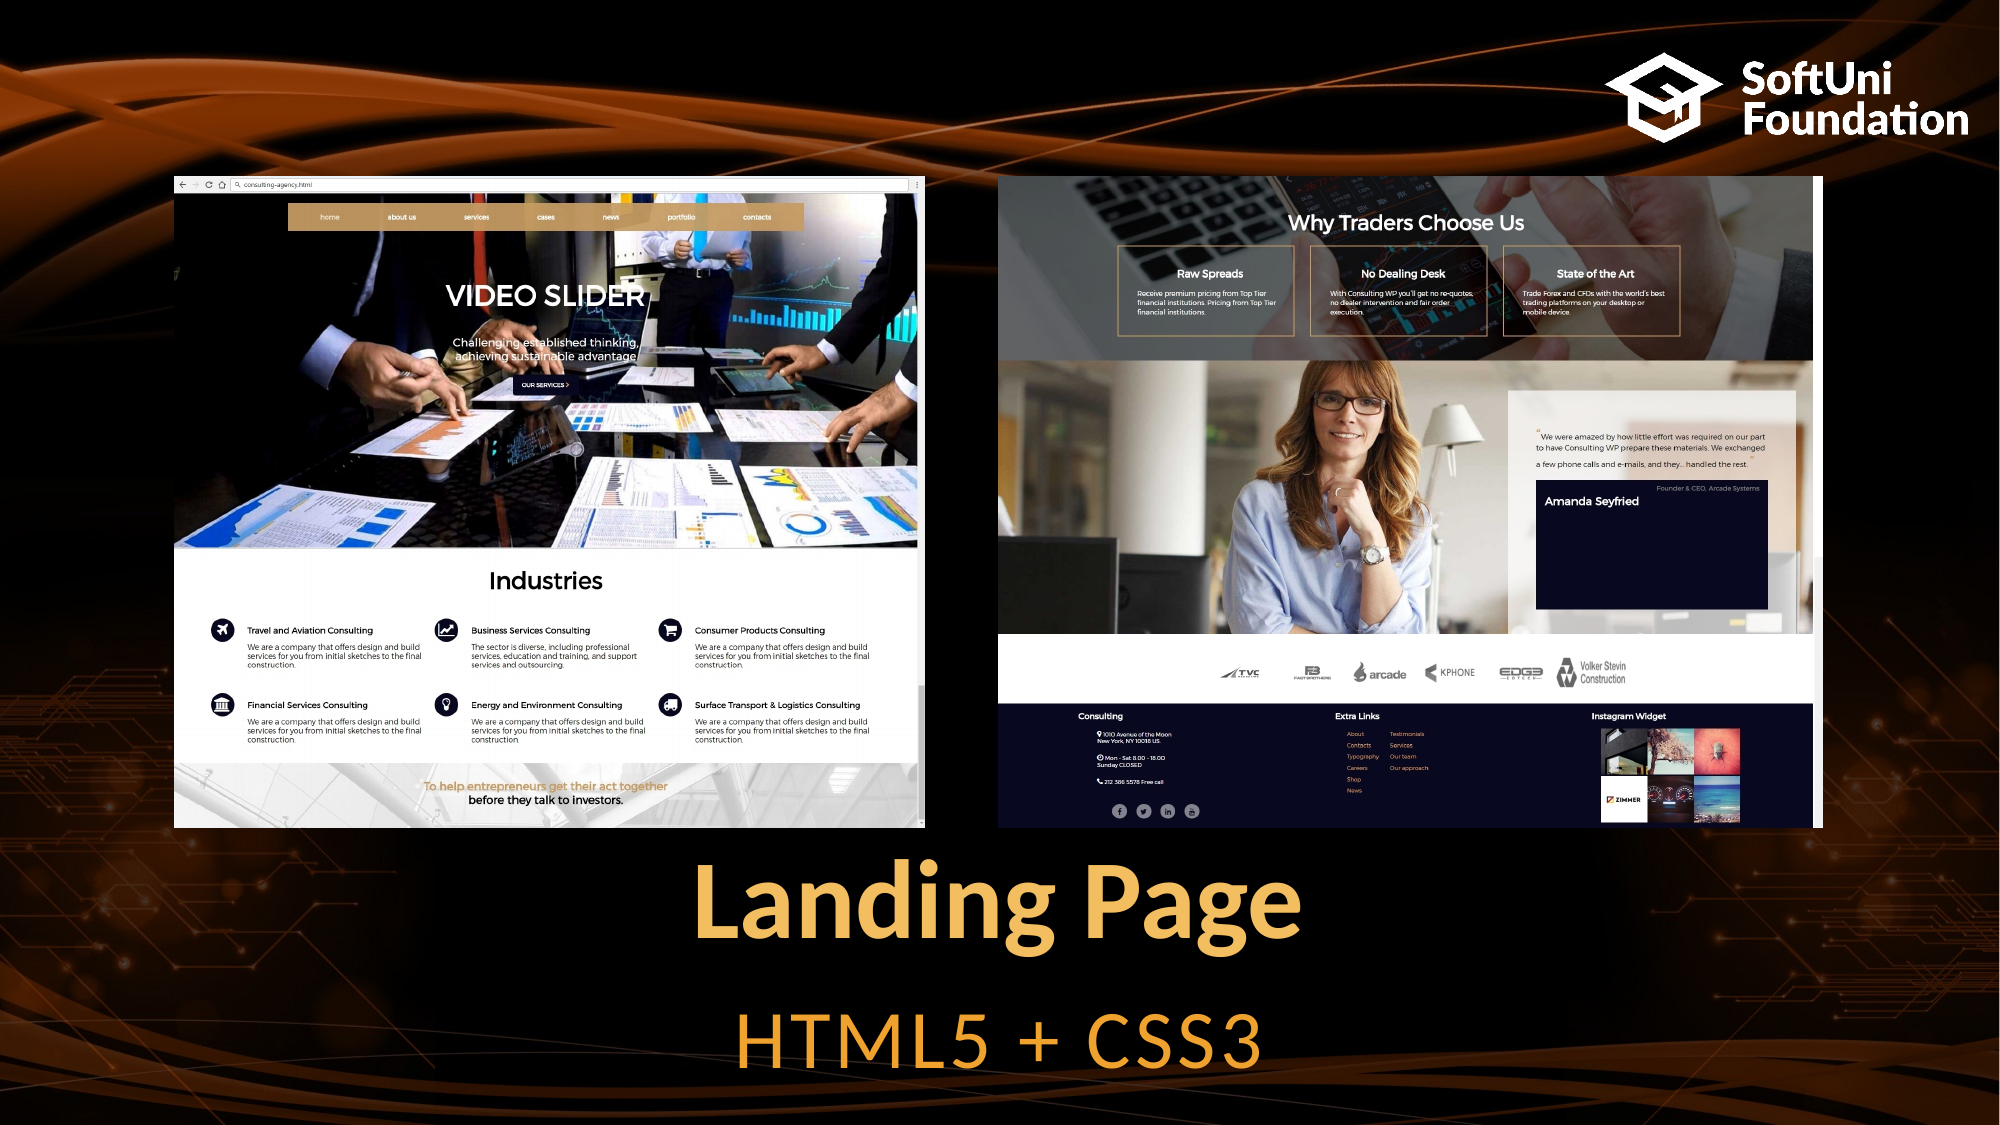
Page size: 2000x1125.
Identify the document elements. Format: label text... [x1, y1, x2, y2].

list HTML5 + CSS3 [192, 974, 1806, 1093]
picture [0, 0, 2000, 1125]
title Landing Page [192, 833, 1806, 969]
